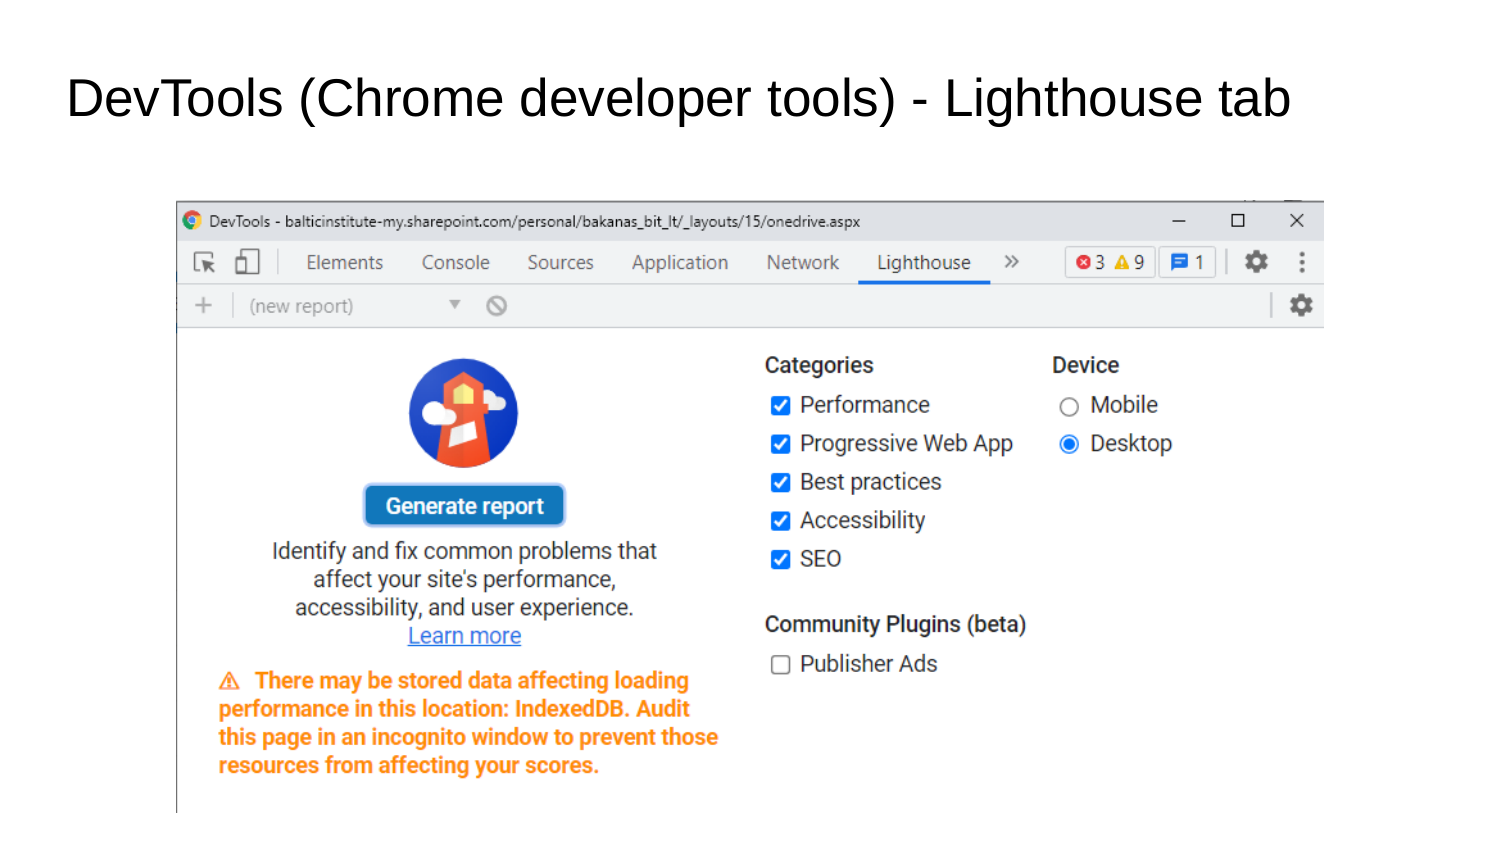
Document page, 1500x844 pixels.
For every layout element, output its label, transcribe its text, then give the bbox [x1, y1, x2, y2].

picture [176, 200, 1324, 814]
title DevTools (Chrome developer tools) - Lighthouse tab [51, 48, 1449, 142]
